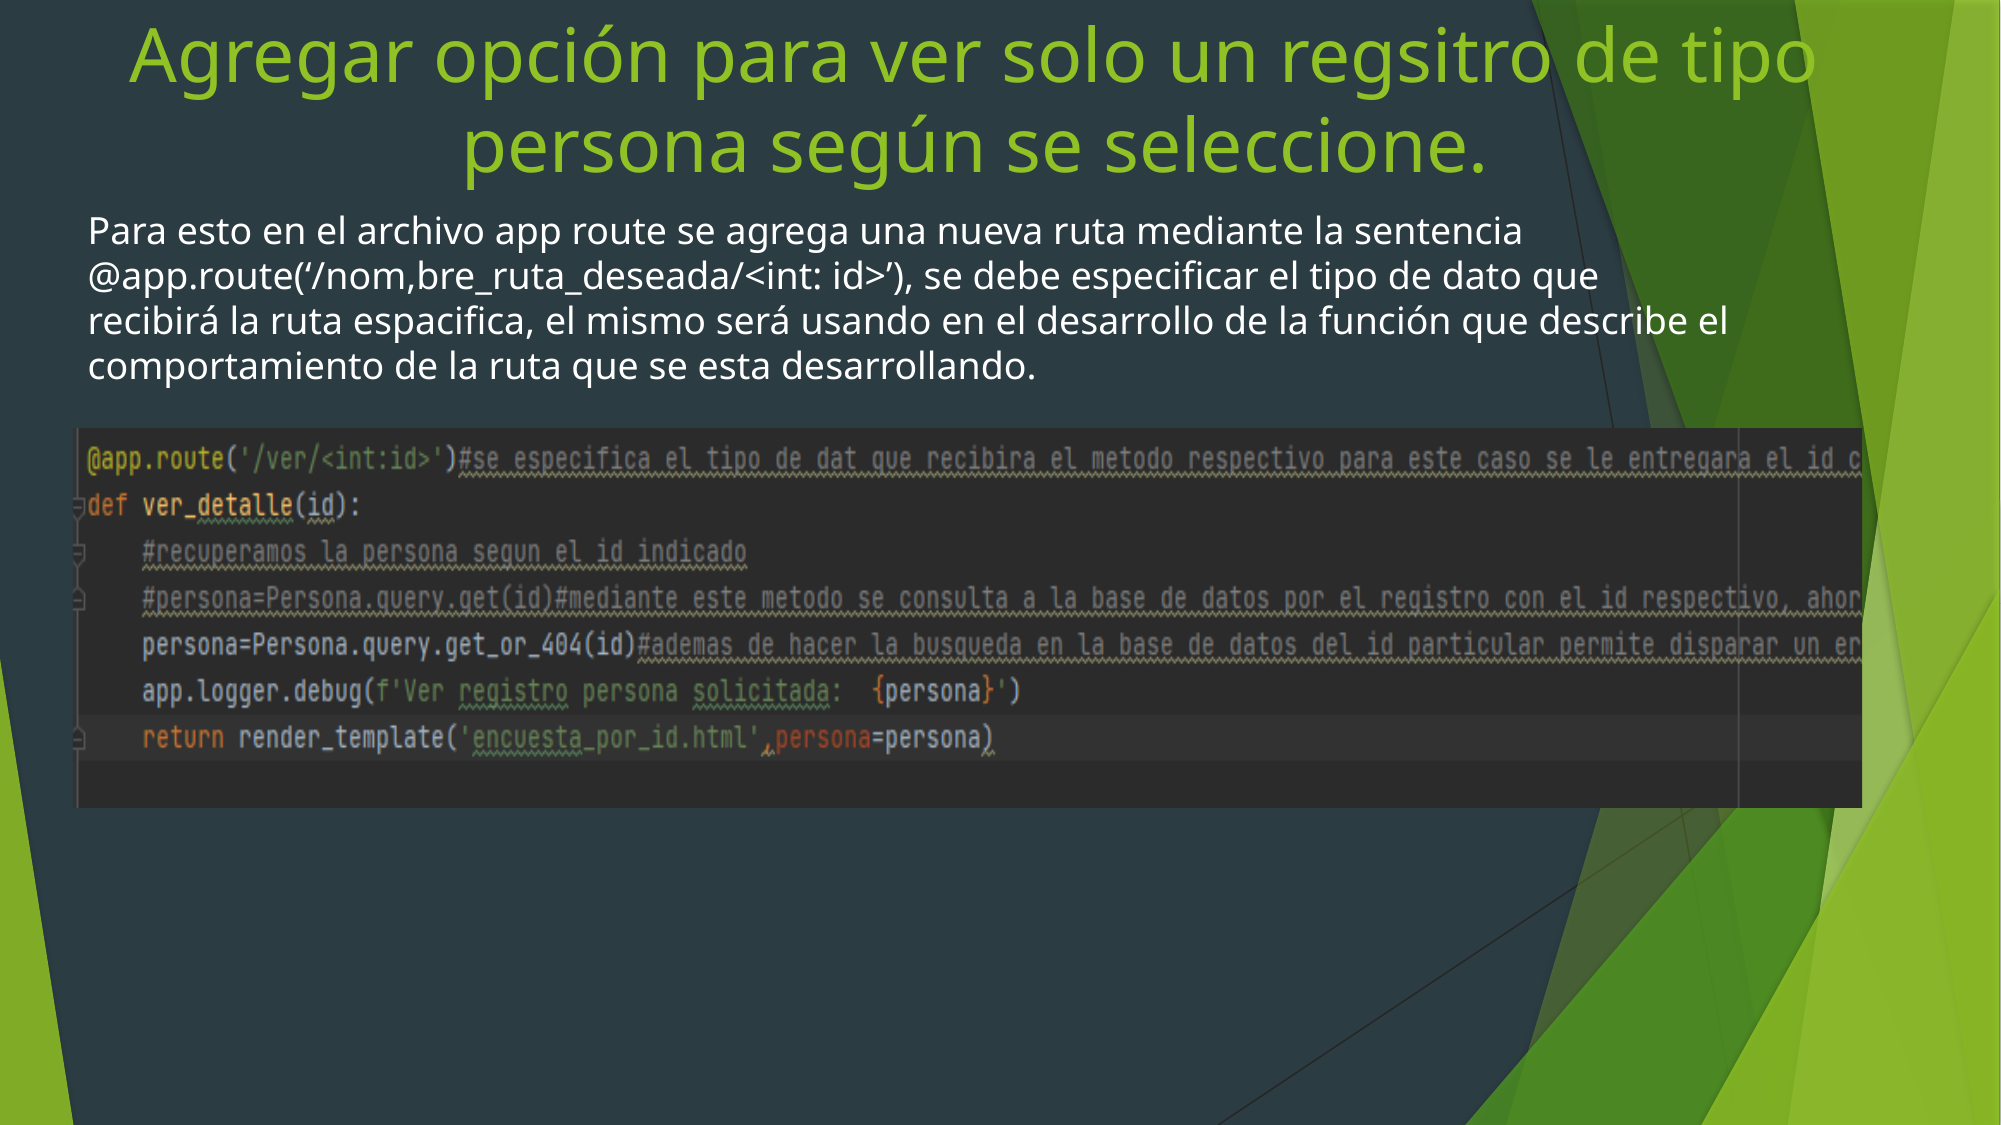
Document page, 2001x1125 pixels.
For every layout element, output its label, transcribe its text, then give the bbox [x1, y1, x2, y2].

picture [72, 428, 1863, 809]
text_box Para esto en el archivo app route se agrega una nueva ruta mediante la sentencia @app.route(‘/nom,bre_ruta_deseada/<int: id>’), se debe especificar el tipo de dato que recibirá la ruta espacifica, el mismo será usando en el desarrollo de la función que describe el comportamiento de la ruta que se esta desarrollando. [72, 199, 1758, 394]
title Agregar opción para ver solo un regsitro de tipo persona según se seleccione. [47, 0, 1903, 248]
